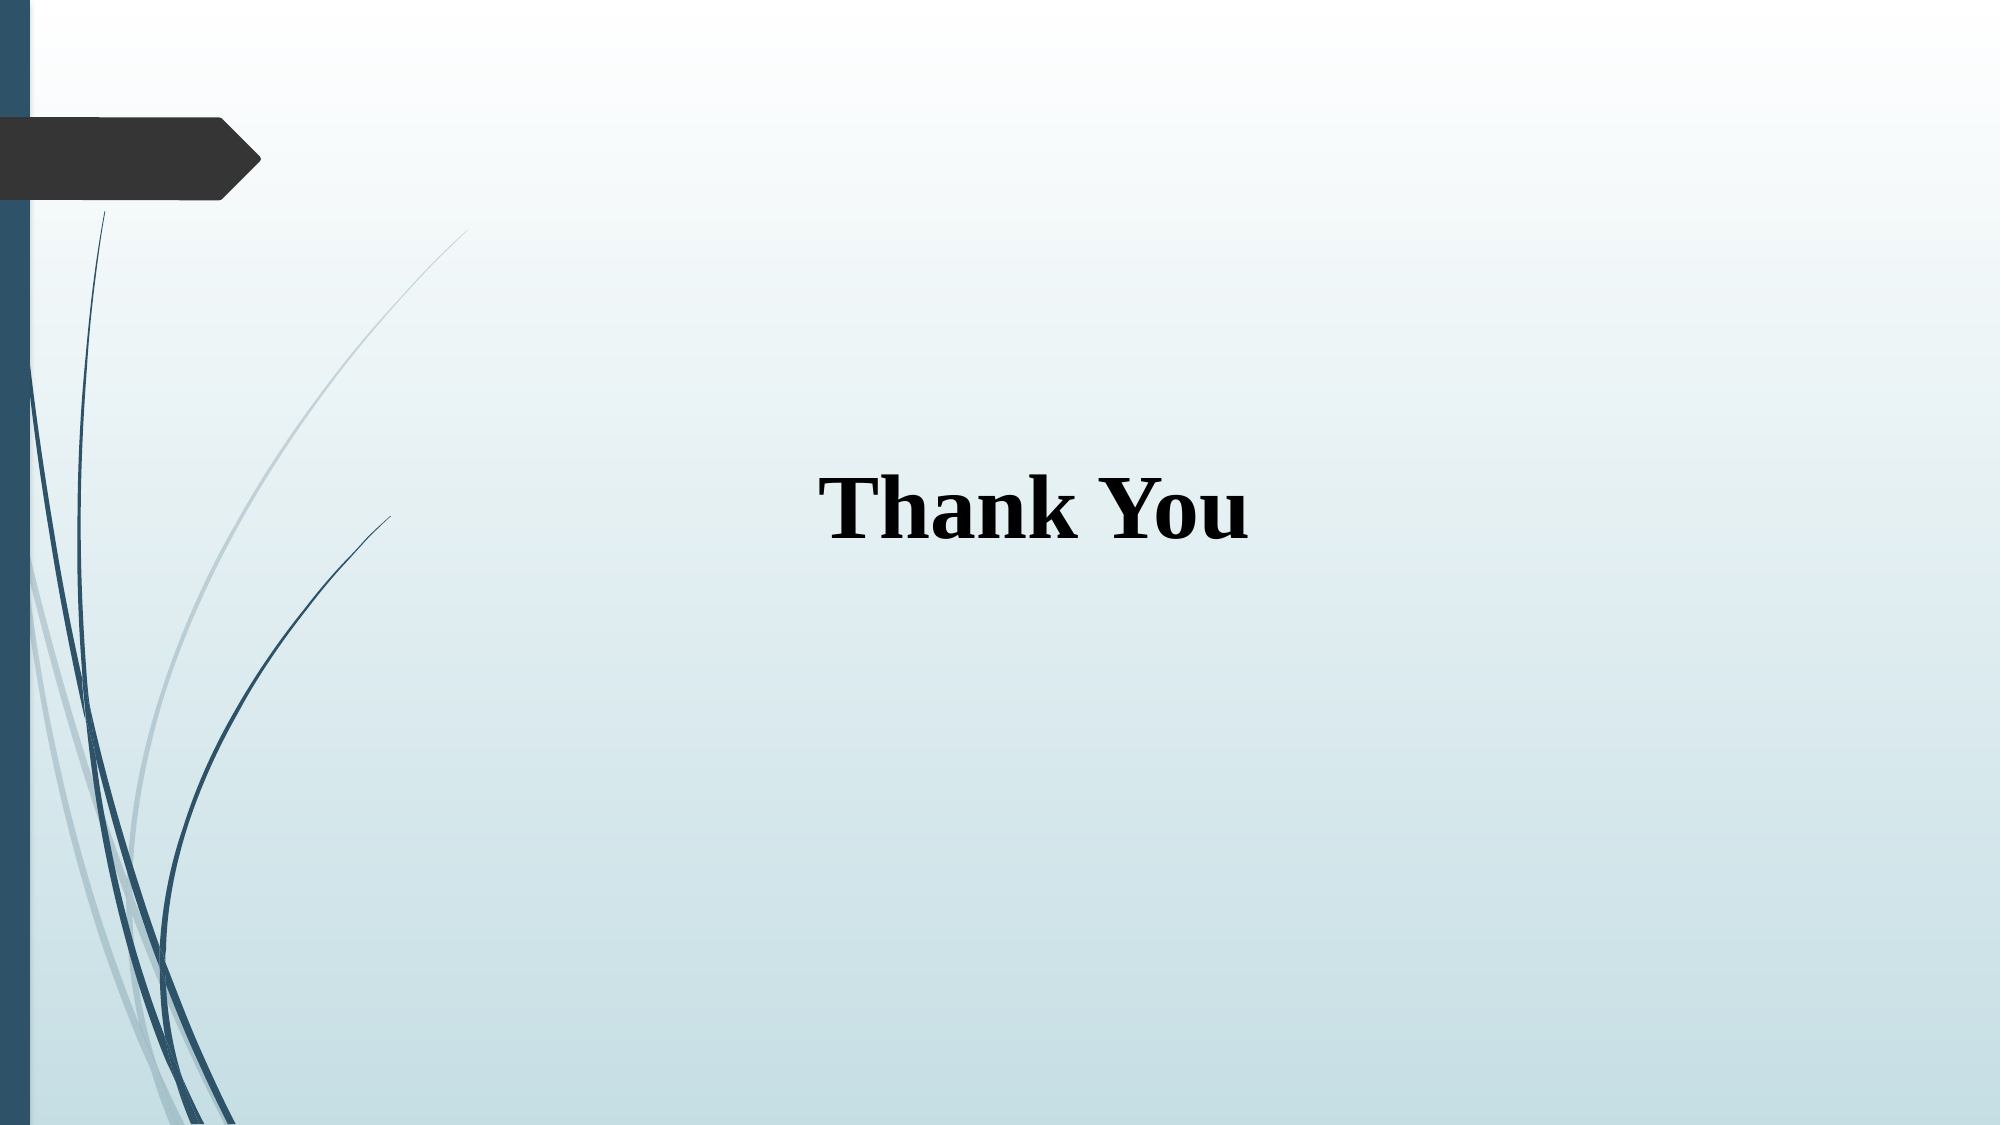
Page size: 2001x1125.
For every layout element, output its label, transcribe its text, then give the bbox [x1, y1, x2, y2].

text_box Thank You [803, 439, 1847, 565]
